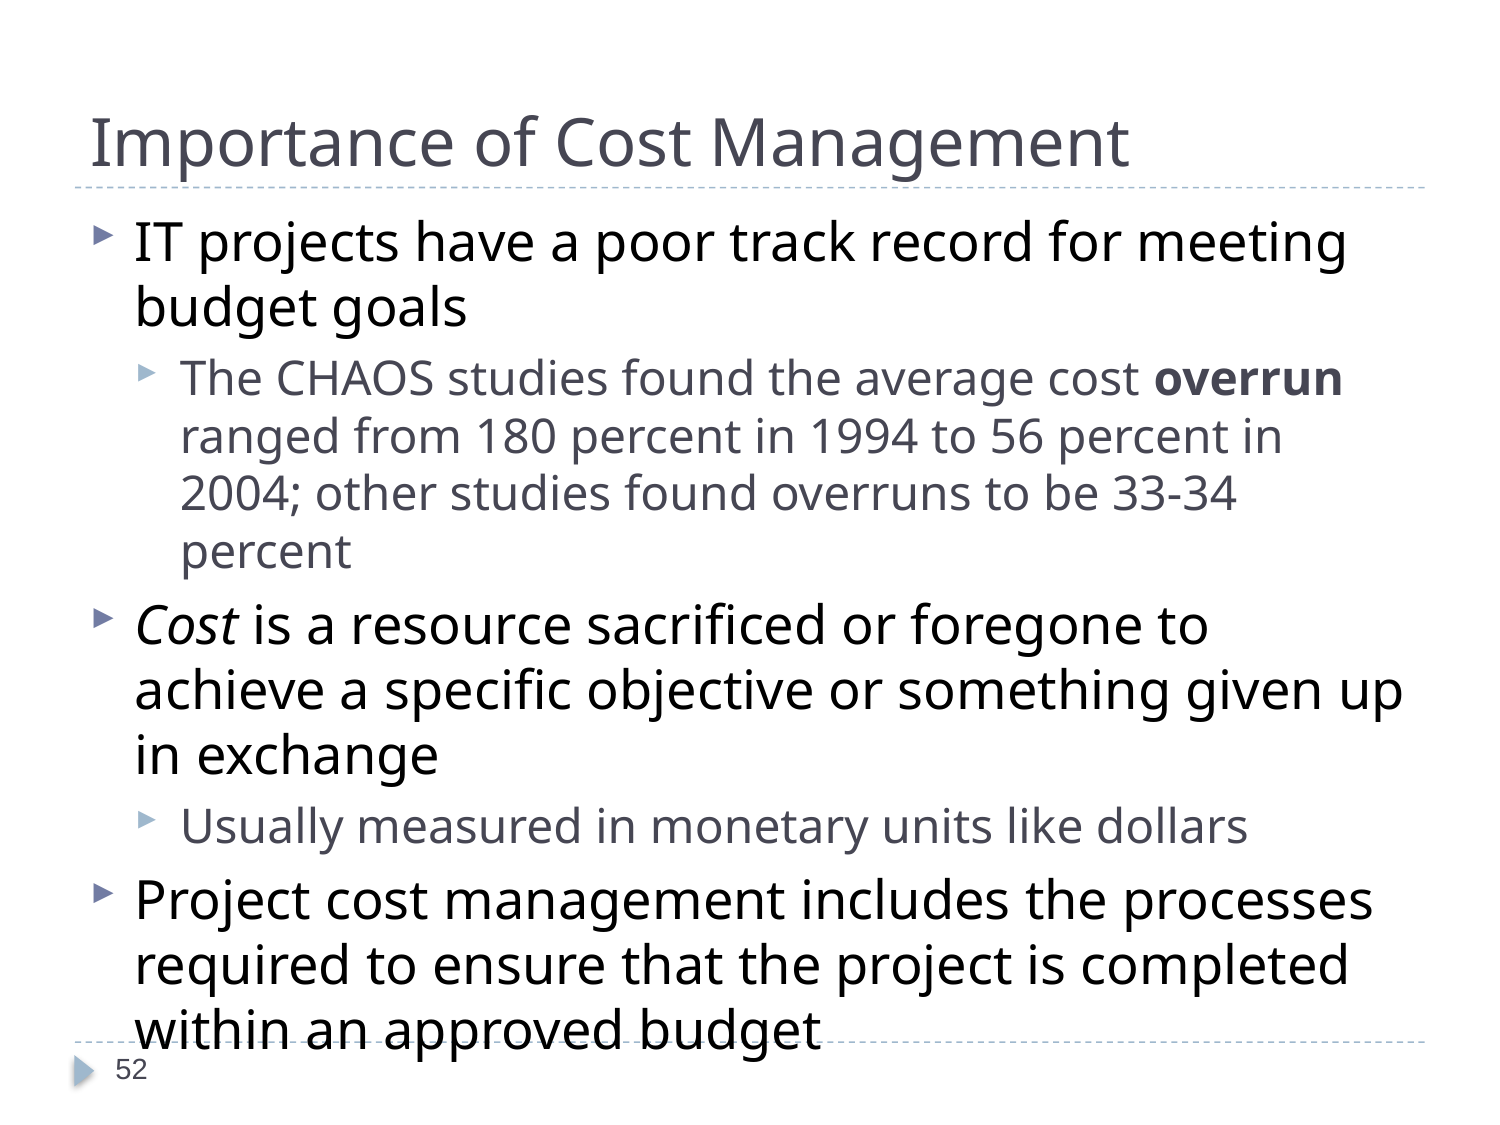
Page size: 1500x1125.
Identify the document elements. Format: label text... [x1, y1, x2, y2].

title Importance of Cost Management [74, 24, 1426, 188]
list IT projects have a poor track record for meeting budget goals The CHAOS studies found the average cost overrun ranged from 180 percent in 1994 to 56 percent in 2004; other studies found overruns to be 33-34 percent Cost is a resource sacrificed or foregone to achieve a specific objective or something given up in exchange Usually measured in monetary units like dollars Project cost management includes the processes required to ensure that the project is completed within an approved budget [74, 199, 1426, 1011]
slide_number 52 [100, 1042, 426, 1103]
